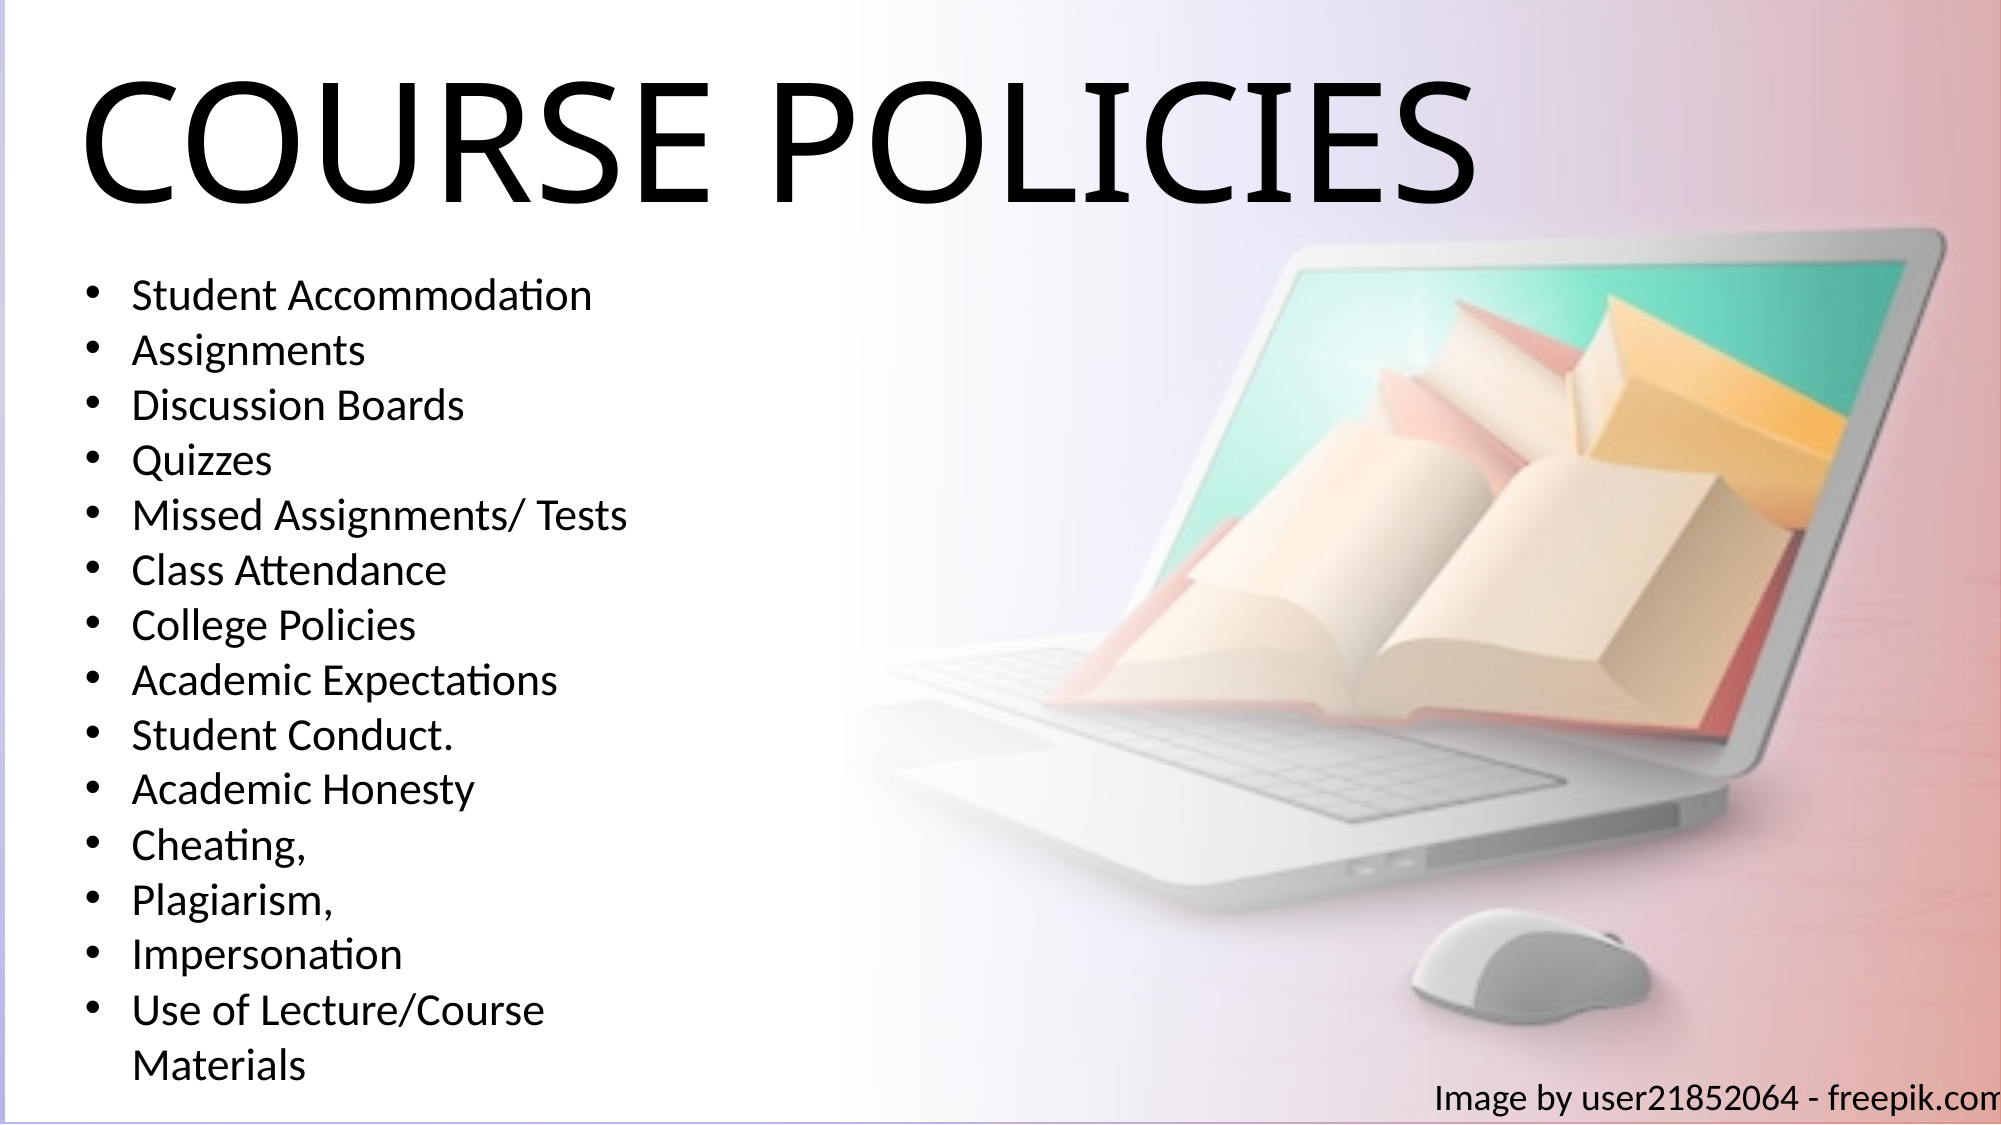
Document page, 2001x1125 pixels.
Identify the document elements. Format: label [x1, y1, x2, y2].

text_box [0, 0, 2000, 1124]
